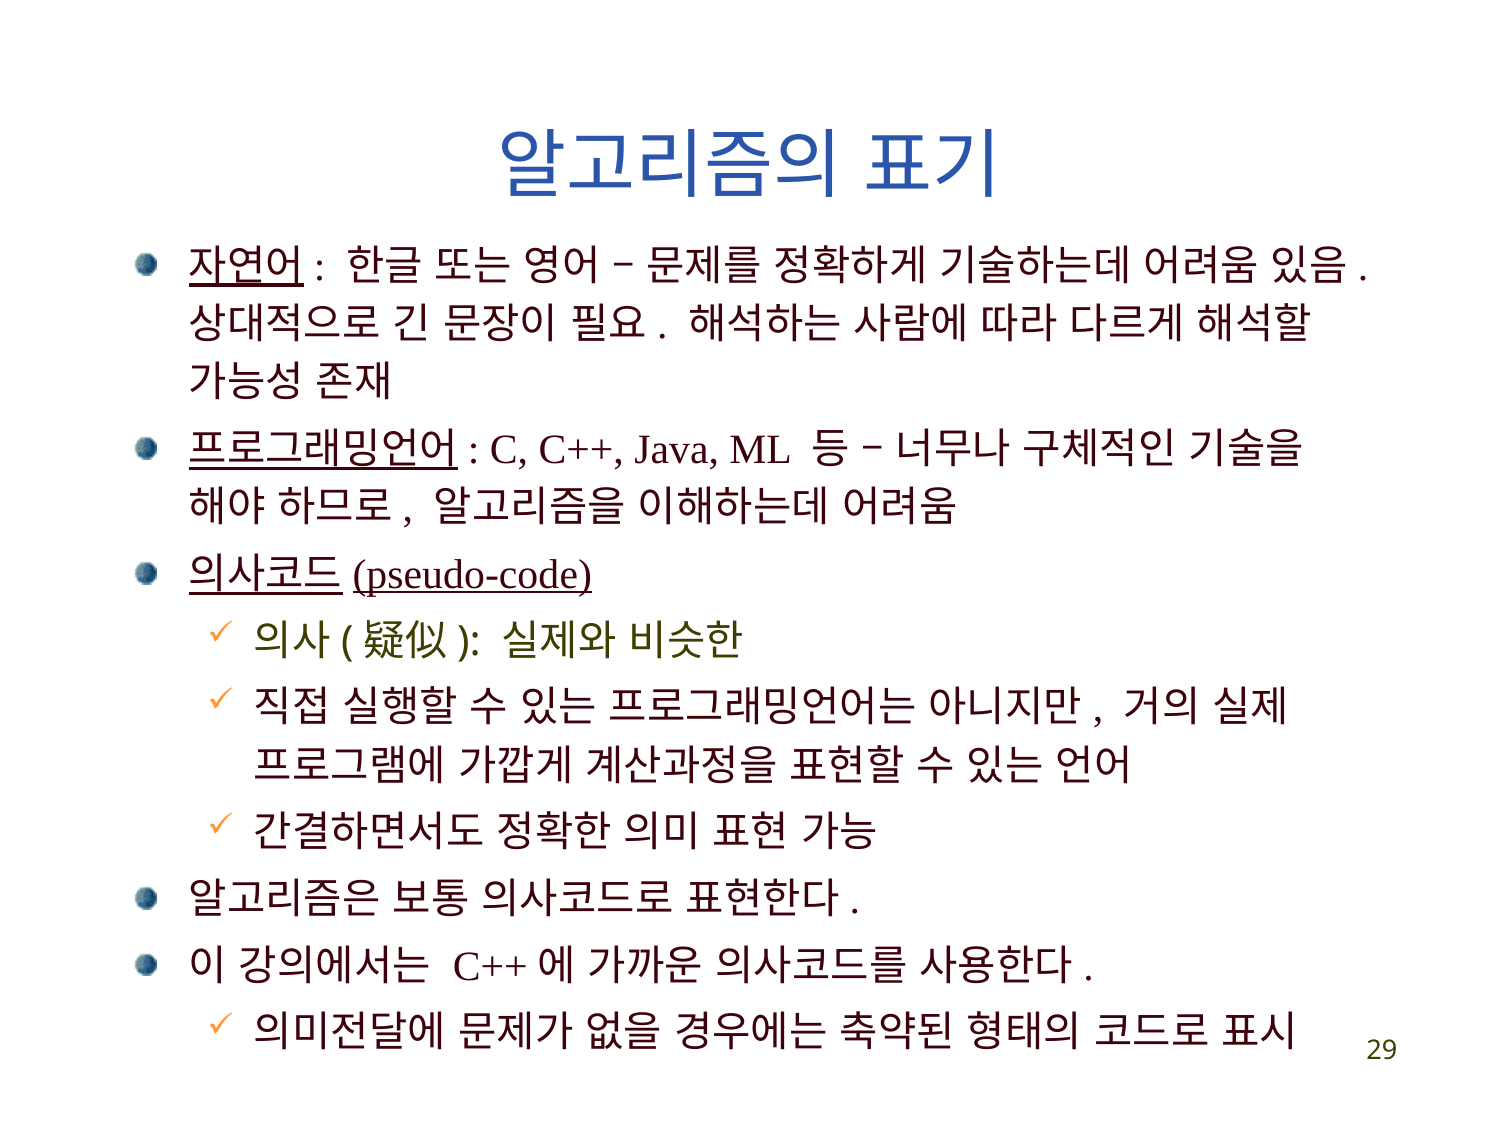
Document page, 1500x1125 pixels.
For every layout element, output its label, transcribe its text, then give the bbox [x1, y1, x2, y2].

slide_number 29 [1099, 1024, 1413, 1101]
picture [132, 884, 157, 910]
list 자연어: 한글 또는 영어 – 문제를 정확하게 기술하는데 어려움 있음. 상대적으로 긴 문장이 필요. 해석하는 사람에 따라 다르게 해석할 가능성 존재 프로그래밍언어: C, C++, Java, ML 등 – 너무나 구체적인 기술을 해야 하므로, 알고리즘을 이해하는데 어려움 의사코드(pseudo-code) 의사(疑似): 실제와 비슷한 직접 실행할 수 있는 프로그래밍언어는 아니지만, 거의 실제 프로그램에 가깝게 계산과정을 표현할 수 있는 언어 간결하면서도 정확한 의미 표현 가능 알고리즘은 보통 의사코드로 표현한다. 이 강의에서는 C++에 가까운 의사코드를 사용한다. 의미전달에 문제가 없을 경우에는 축약된 형태의 코드로 표시 [116, 222, 1393, 1020]
picture [132, 559, 157, 585]
picture [132, 434, 157, 460]
picture [132, 250, 157, 276]
picture [132, 951, 157, 976]
title 알고리즘의 표기 [112, 99, 1388, 223]
